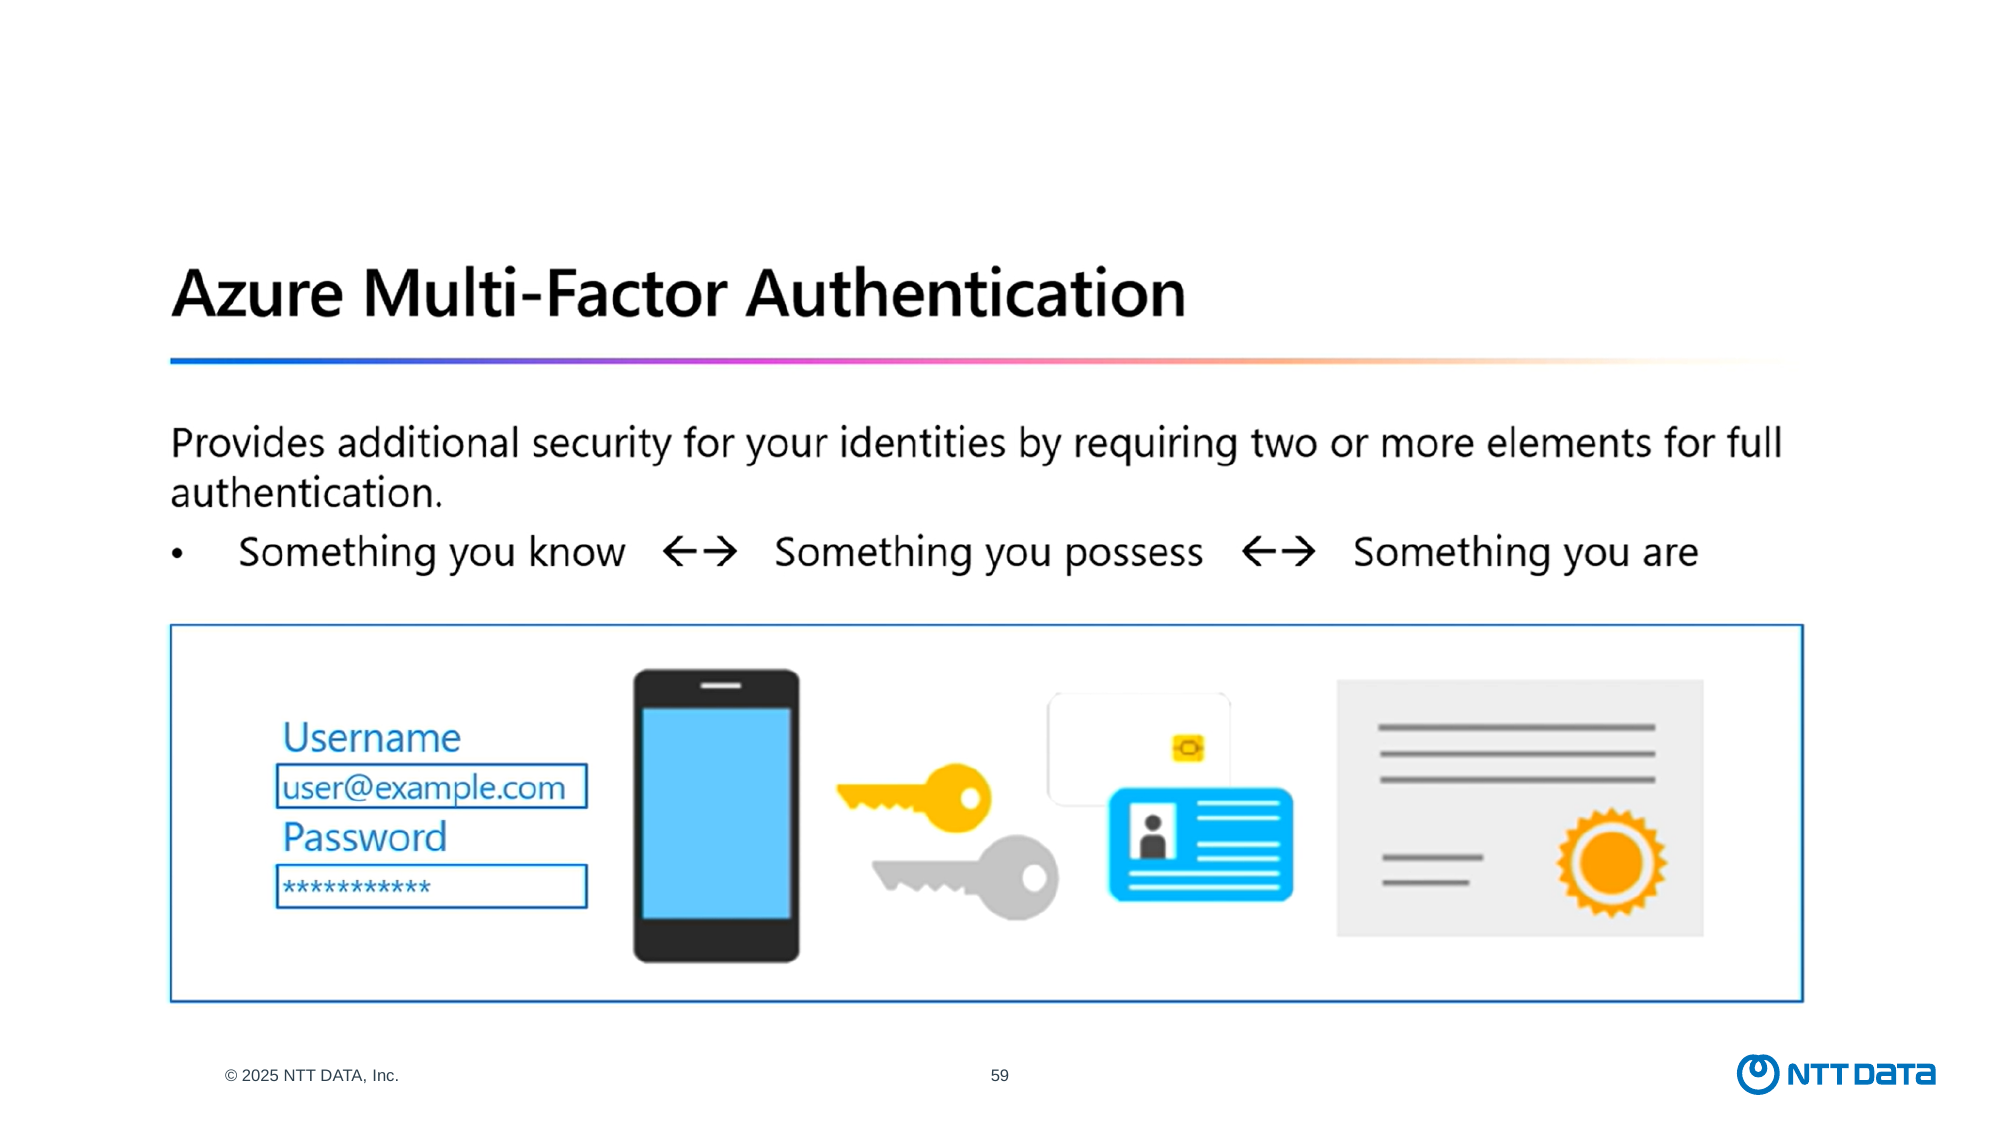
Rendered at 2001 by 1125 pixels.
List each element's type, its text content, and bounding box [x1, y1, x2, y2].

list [155, 224, 1845, 1025]
footer © 2025 NTT DATA, Inc. [225, 1050, 901, 1101]
slide_number 59 [912, 1050, 1088, 1101]
